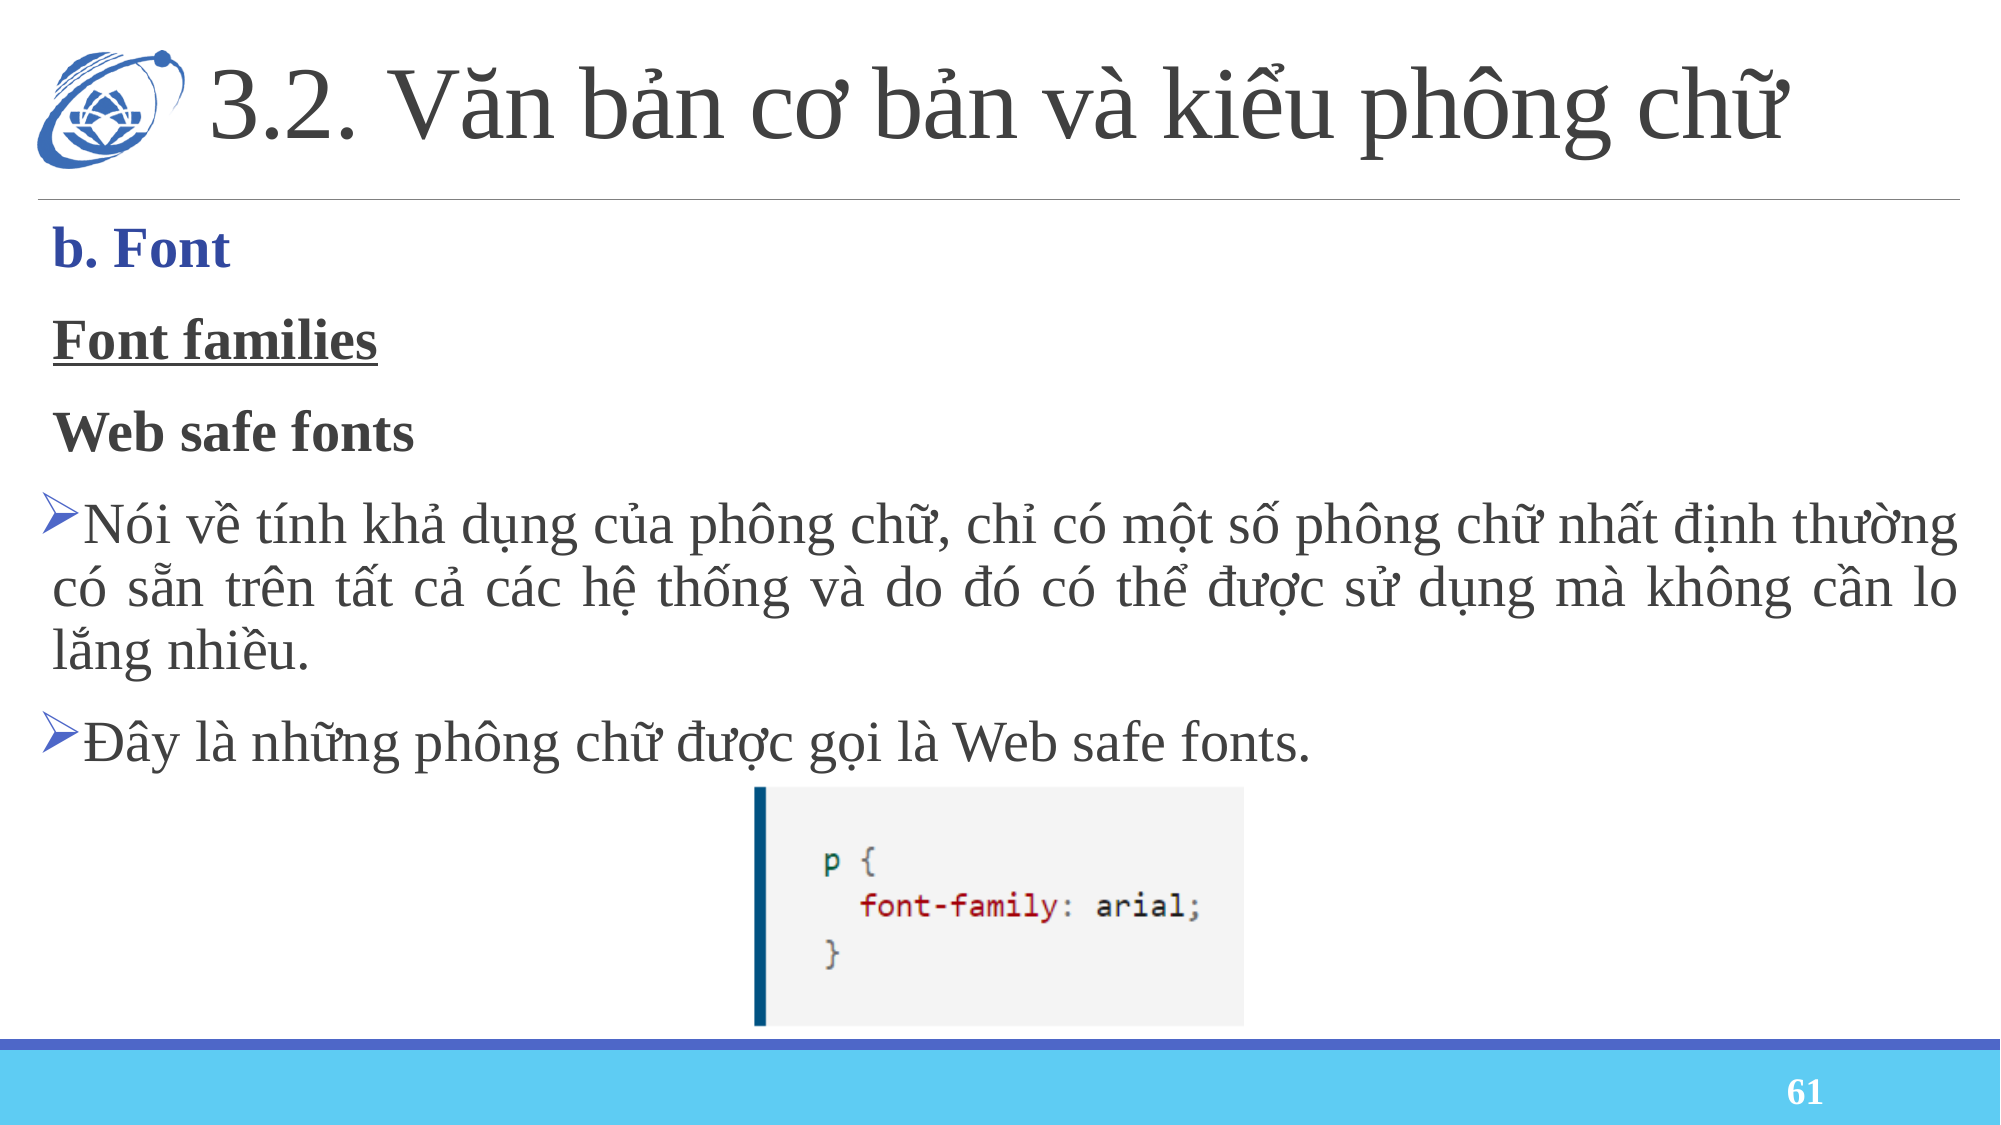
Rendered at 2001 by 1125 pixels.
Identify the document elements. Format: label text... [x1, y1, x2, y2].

picture [753, 784, 1245, 1029]
list b. Font Font families Web safe fonts Nói về tính khả dụng của phông chữ, chỉ có một số phông chữ nhất định thường có sẵn trên tất cả các hệ thống và do đó có thể được sử dụng mà không cần lo lắng nhiều. Đây là những phông chữ được gọi là Web safe fonts. [37, 209, 1961, 1011]
title 3.2. Văn bản cơ bản và kiểu phông chữ [193, 47, 1961, 192]
slide_number 61 [1624, 1059, 1840, 1120]
picture [37, 34, 185, 183]
